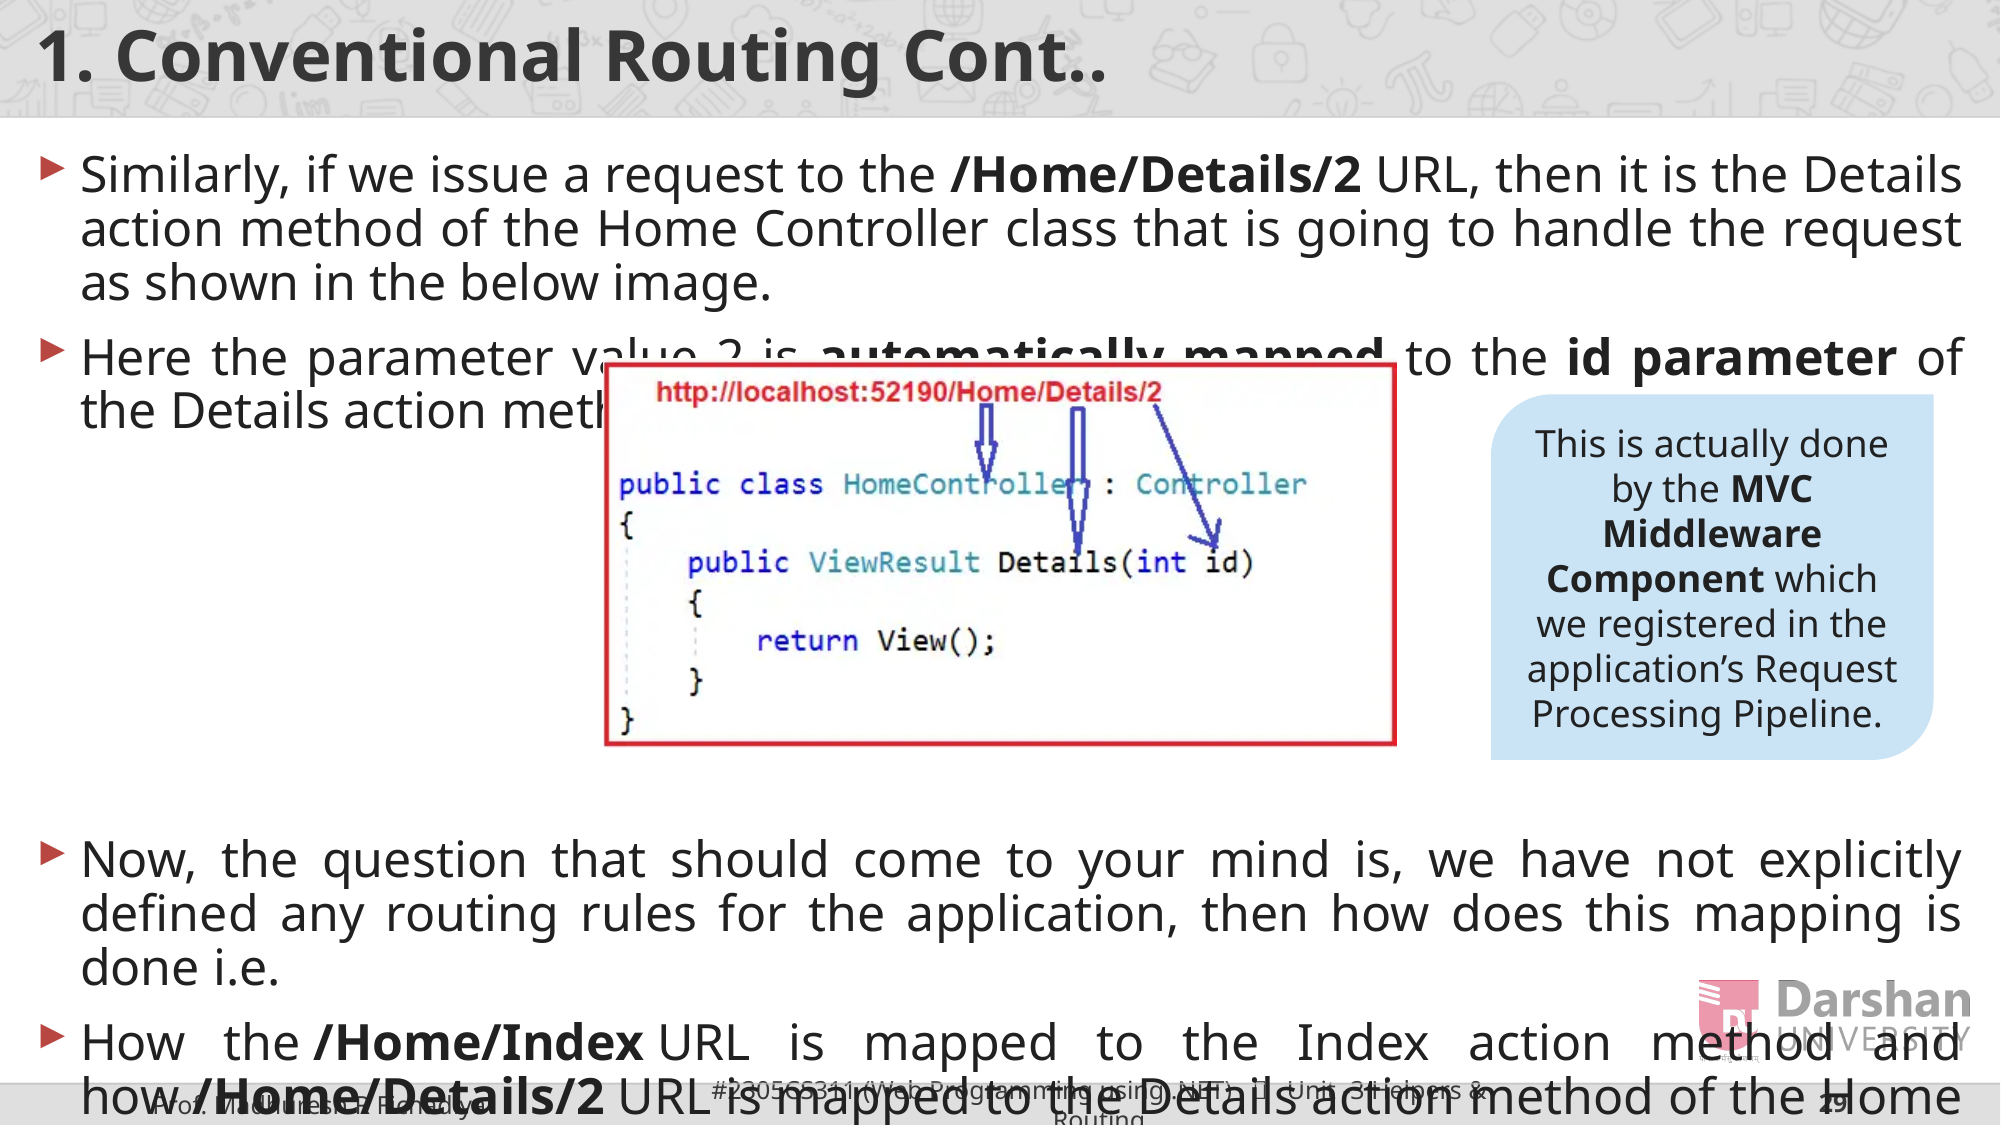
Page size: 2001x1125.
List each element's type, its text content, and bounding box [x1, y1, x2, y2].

list Similarly, if we issue a request to the /Home/Details/2 URL, then it is the Details action method of the Home Controller class that is going to handle the request as shown in the below image. Here the parameter value 2 is automatically mapped to the id parameter of the Details action method. Now, the question that should come to your mind is, we have not explicitly defined any routing rules for the application, then how does this mapping is done i.e. How the /Home/Index URL is mapped to the Index action method and how /Home/Details/2 URL is mapped to the Details action method of the Home Controller class. [21, 141, 1979, 1059]
picture [603, 358, 1397, 749]
text_box This is actually done by the MVC Middleware Component which we registered in the application’s Request Processing Pipeline. [1491, 394, 1934, 760]
title 1. Conventional Routing Cont.. [0, 0, 2000, 117]
